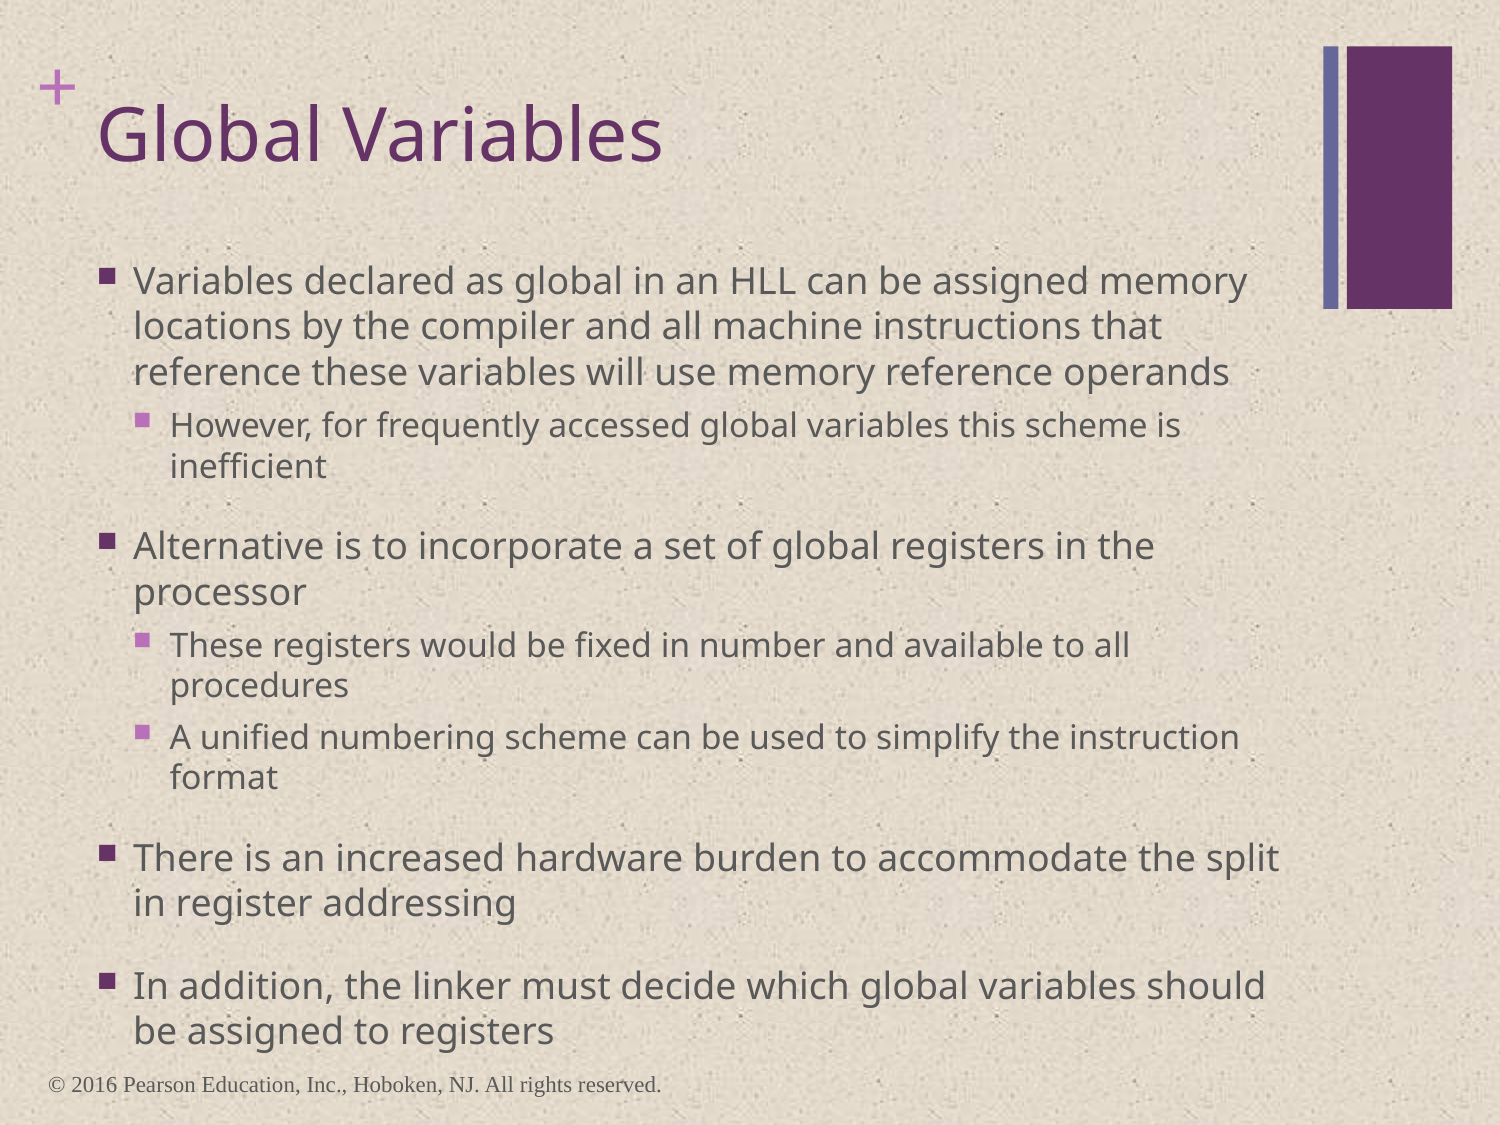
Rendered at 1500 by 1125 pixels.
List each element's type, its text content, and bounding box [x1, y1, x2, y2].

footer © 2016 Pearson Education, Inc., Hoboken, NJ. All rights reserved. [33, 1053, 1038, 1114]
title Global Variables [81, 79, 1322, 249]
picture [0, 0, 1500, 1125]
list Variables declared as global in an HLL can be assigned memory locations by the compiler and all machine instructions that reference these variables will use memory reference operands However, for frequently accessed global variables this scheme is inefficient Alternative is to incorporate a set of global registers in the processor These registers would be fixed in number and available to all procedures A unified numbering scheme can be used to simplify the instruction format There is an increased hardware burden to accommodate the split in register addressing In addition, the linker must decide which global variables should be assigned to registers [81, 249, 1322, 1063]
